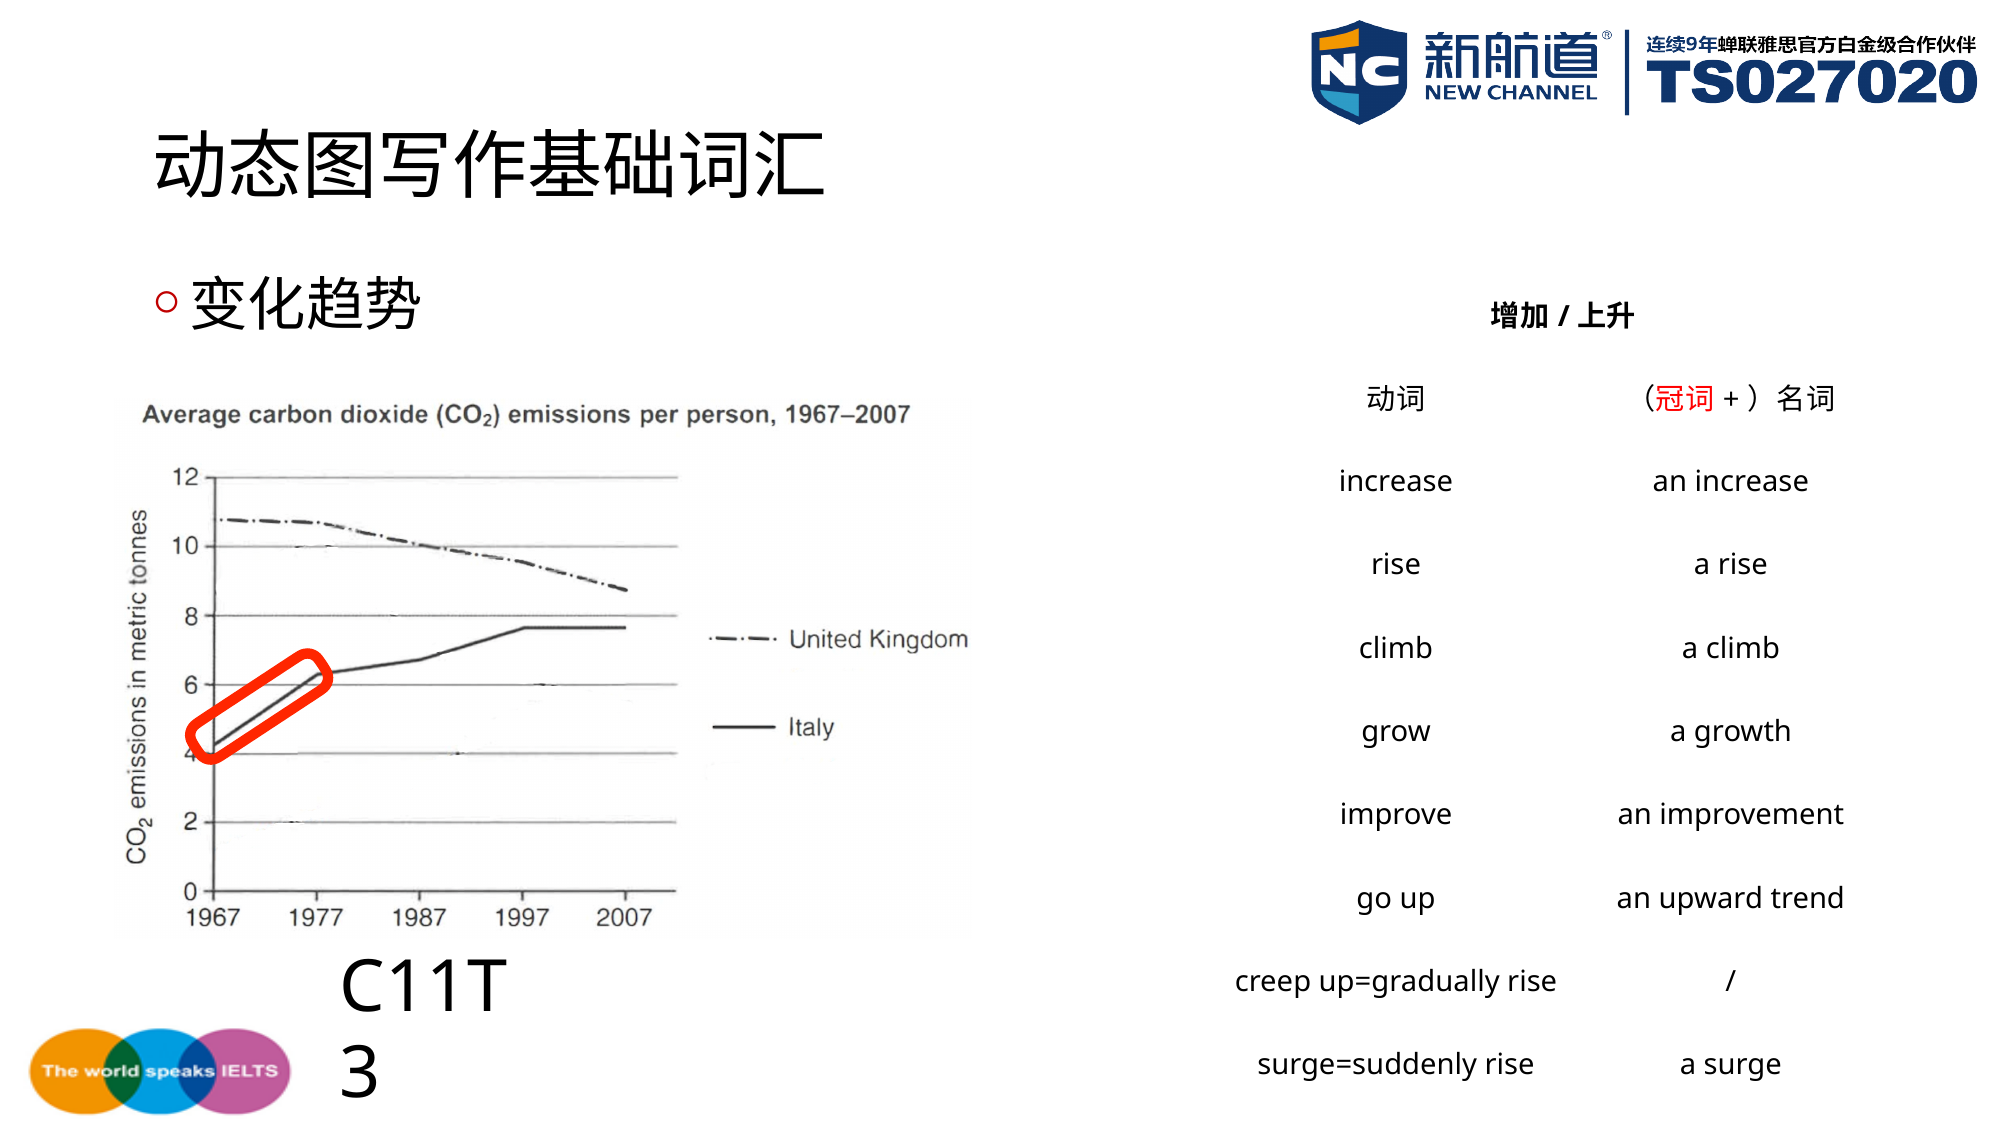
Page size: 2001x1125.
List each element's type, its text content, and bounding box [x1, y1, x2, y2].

table_cell a growth [1563, 688, 1898, 772]
table_cell climb [1229, 605, 1563, 688]
table_cell 动词 [1229, 355, 1563, 438]
table_cell improve [1229, 772, 1563, 855]
table_cell increase [1229, 438, 1563, 522]
table_cell a climb [1563, 605, 1898, 688]
table_cell surge=suddenly rise [1229, 1022, 1563, 1105]
table_cell go up [1229, 855, 1563, 938]
title 动态图写作基础词汇 [137, 59, 1863, 278]
picture [1299, 0, 1983, 146]
table_cell （冠词+）名词 [1563, 355, 1898, 438]
table_cell a surge [1563, 1022, 1898, 1105]
table_cell a rise [1563, 522, 1898, 605]
table_cell an increase [1563, 438, 1898, 522]
picture [4, 1024, 311, 1122]
table_cell an upward trend [1563, 855, 1898, 938]
table_cell / [1563, 938, 1898, 1022]
table_cell an improvement [1563, 772, 1898, 855]
table_cell rise [1229, 522, 1563, 605]
table_header 增加/上升 [1229, 272, 1898, 355]
picture [114, 398, 972, 939]
table_cell creep up=gradually rise [1229, 938, 1563, 1022]
text_box 变化趋势 [137, 224, 900, 398]
table_cell grow [1229, 688, 1563, 772]
text_box C11T3 [333, 939, 546, 1119]
